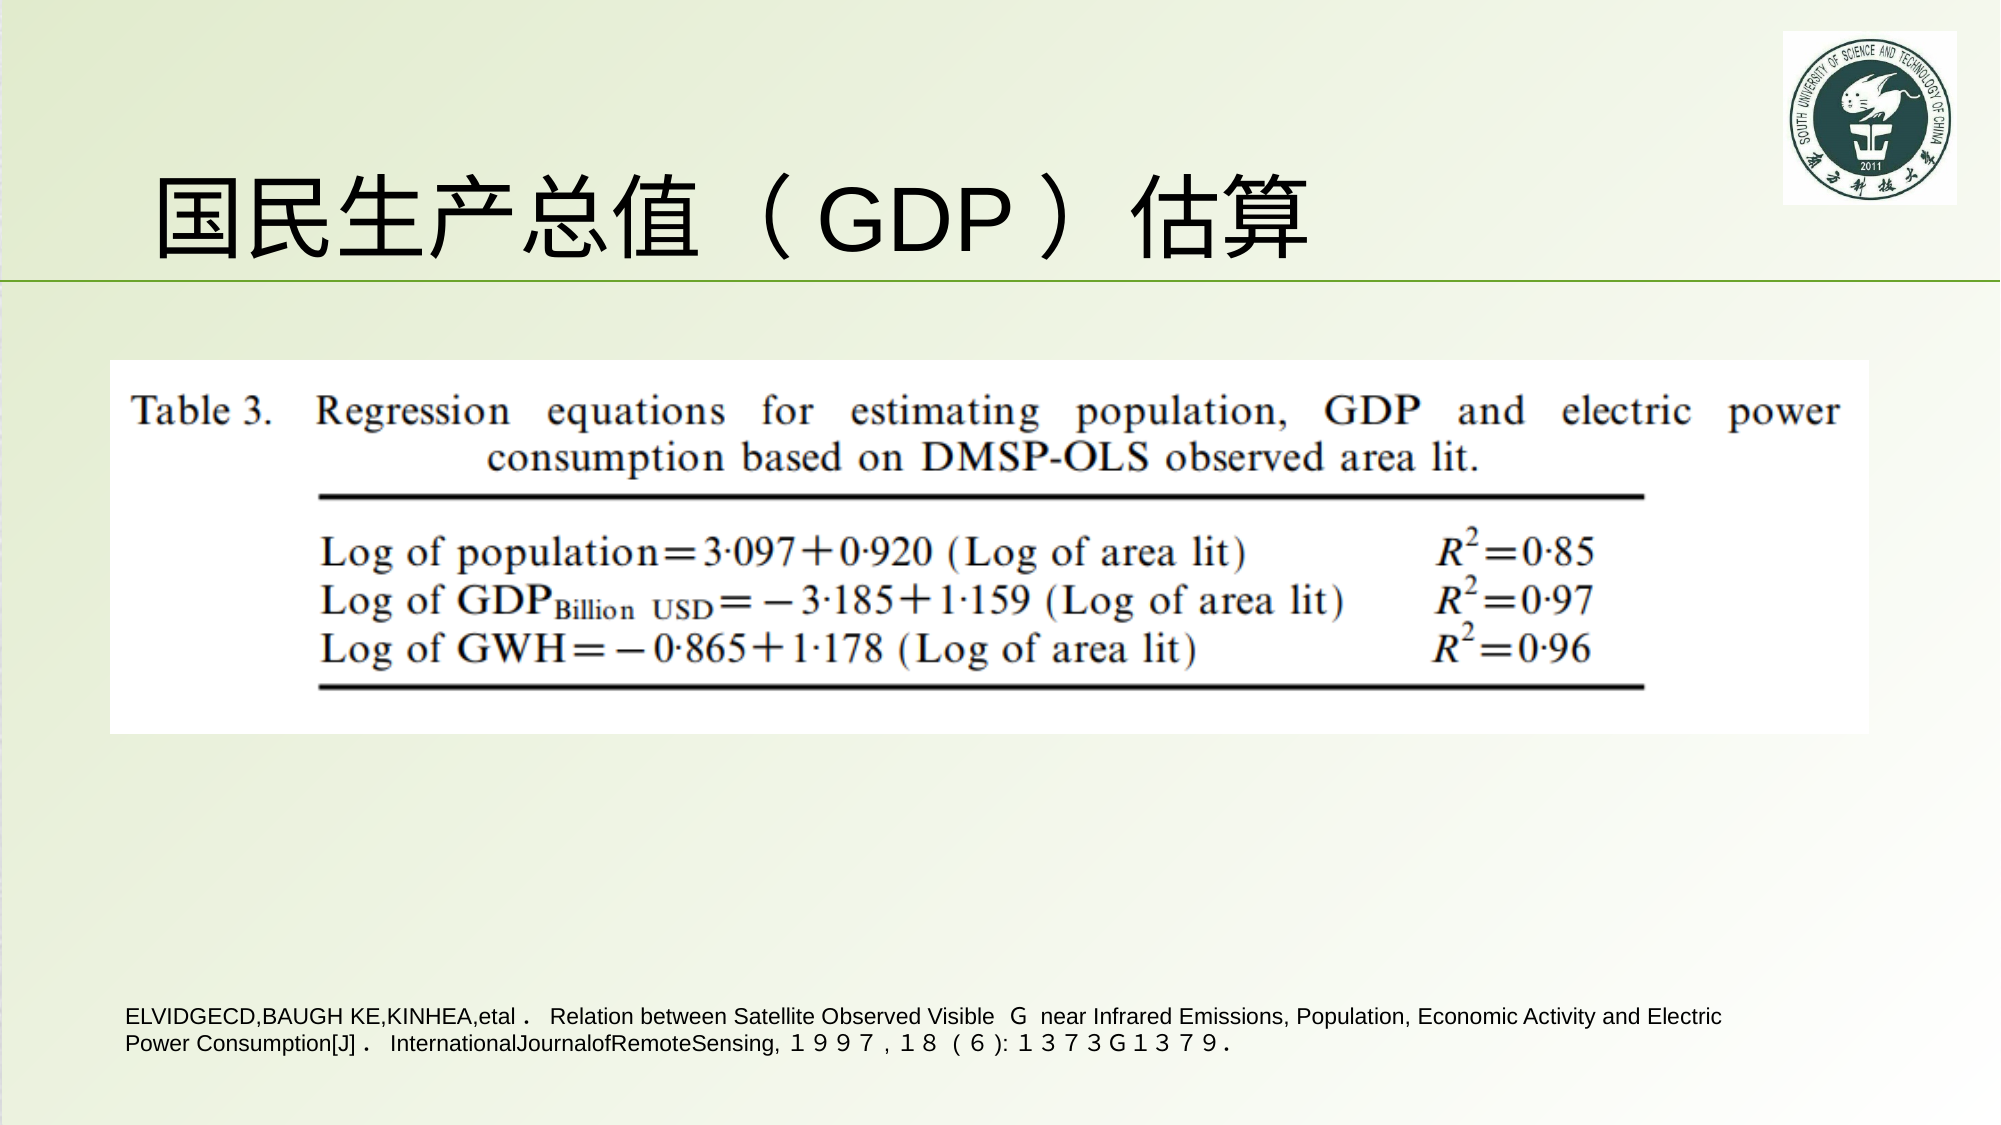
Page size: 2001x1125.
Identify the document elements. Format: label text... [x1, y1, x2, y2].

title 国民生产总值（GDP）估算 [137, 59, 1863, 278]
picture [109, 360, 1870, 734]
list ELVIDGECD,BAUGH KE,KINHEA,etal．Relation between Satellite Observed Visible Ｇ near Infrared Emissions, Population, Economic Activity and Electric Power Consumption[J]．InternationalJournalofRemoteSensing,１９９７,１８ (６):１３７３Ｇ１３７９． [110, 993, 1804, 1107]
picture [1783, 31, 1957, 206]
